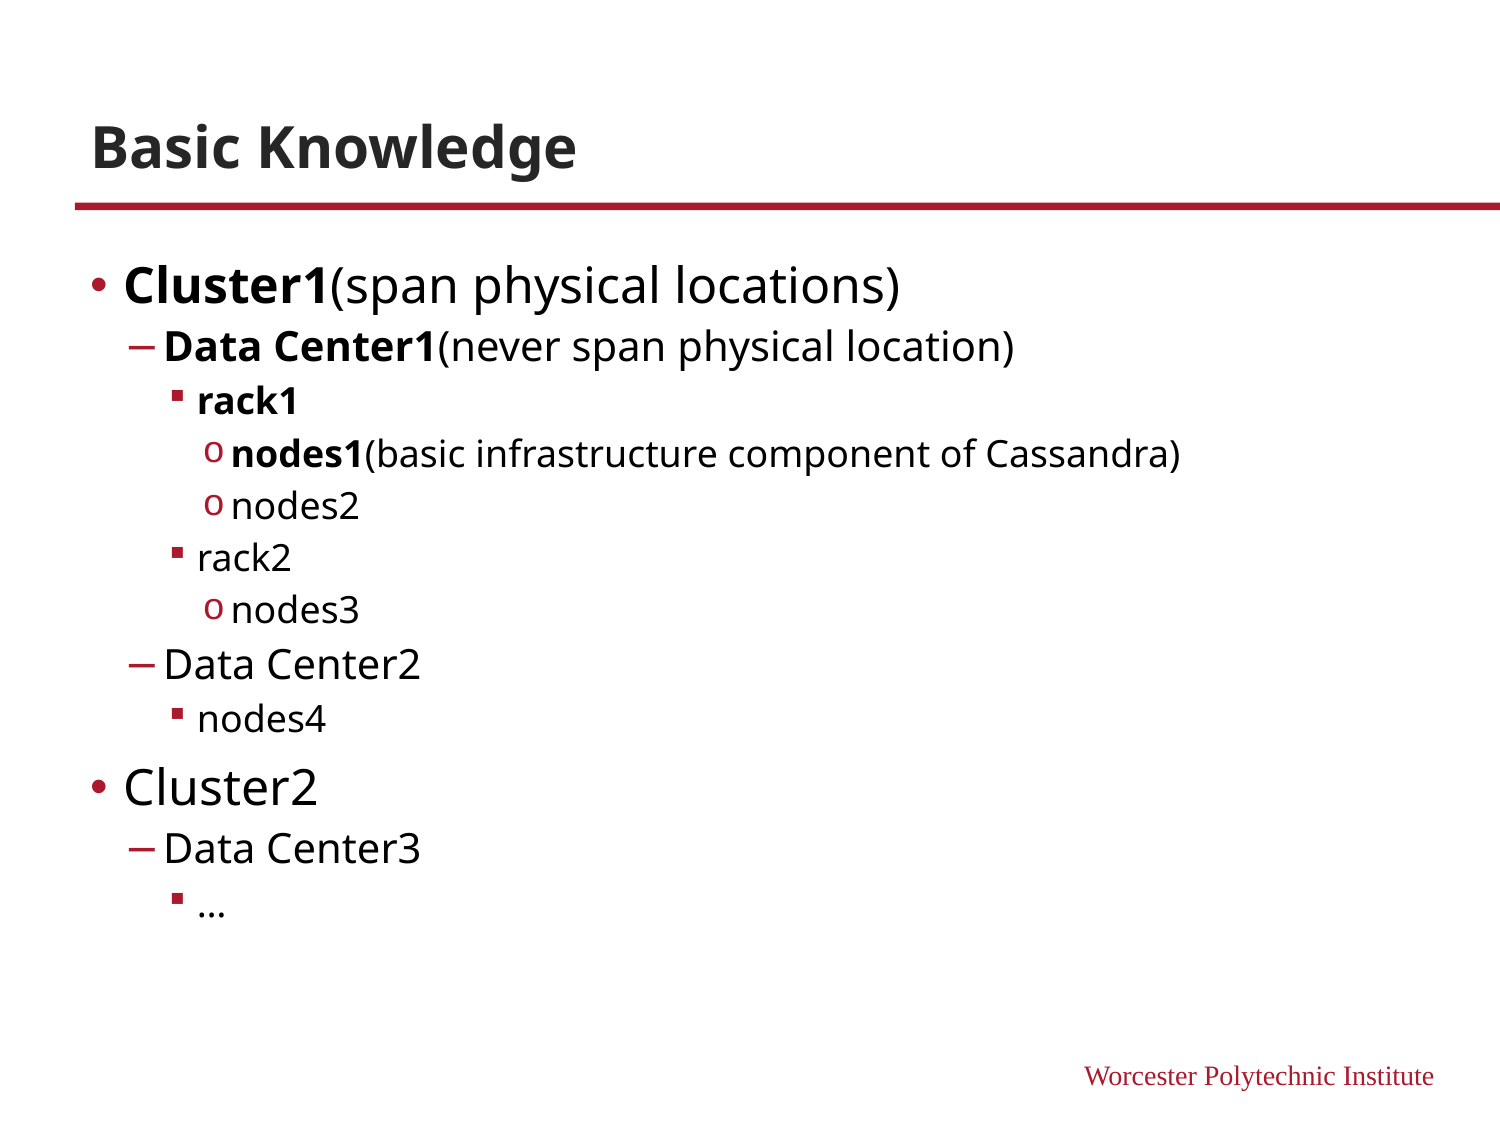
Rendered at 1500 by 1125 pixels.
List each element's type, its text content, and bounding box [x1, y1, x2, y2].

list Cluster1(span physical locations) Data Center1(never span physical location) rack1 nodes1(basic infrastructure component of Cassandra) nodes2 rack2 nodes3 Data Center2 nodes4 Cluster2 Data Center3 … [75, 249, 1425, 1012]
title Basic Knowledge [75, 56, 1425, 188]
